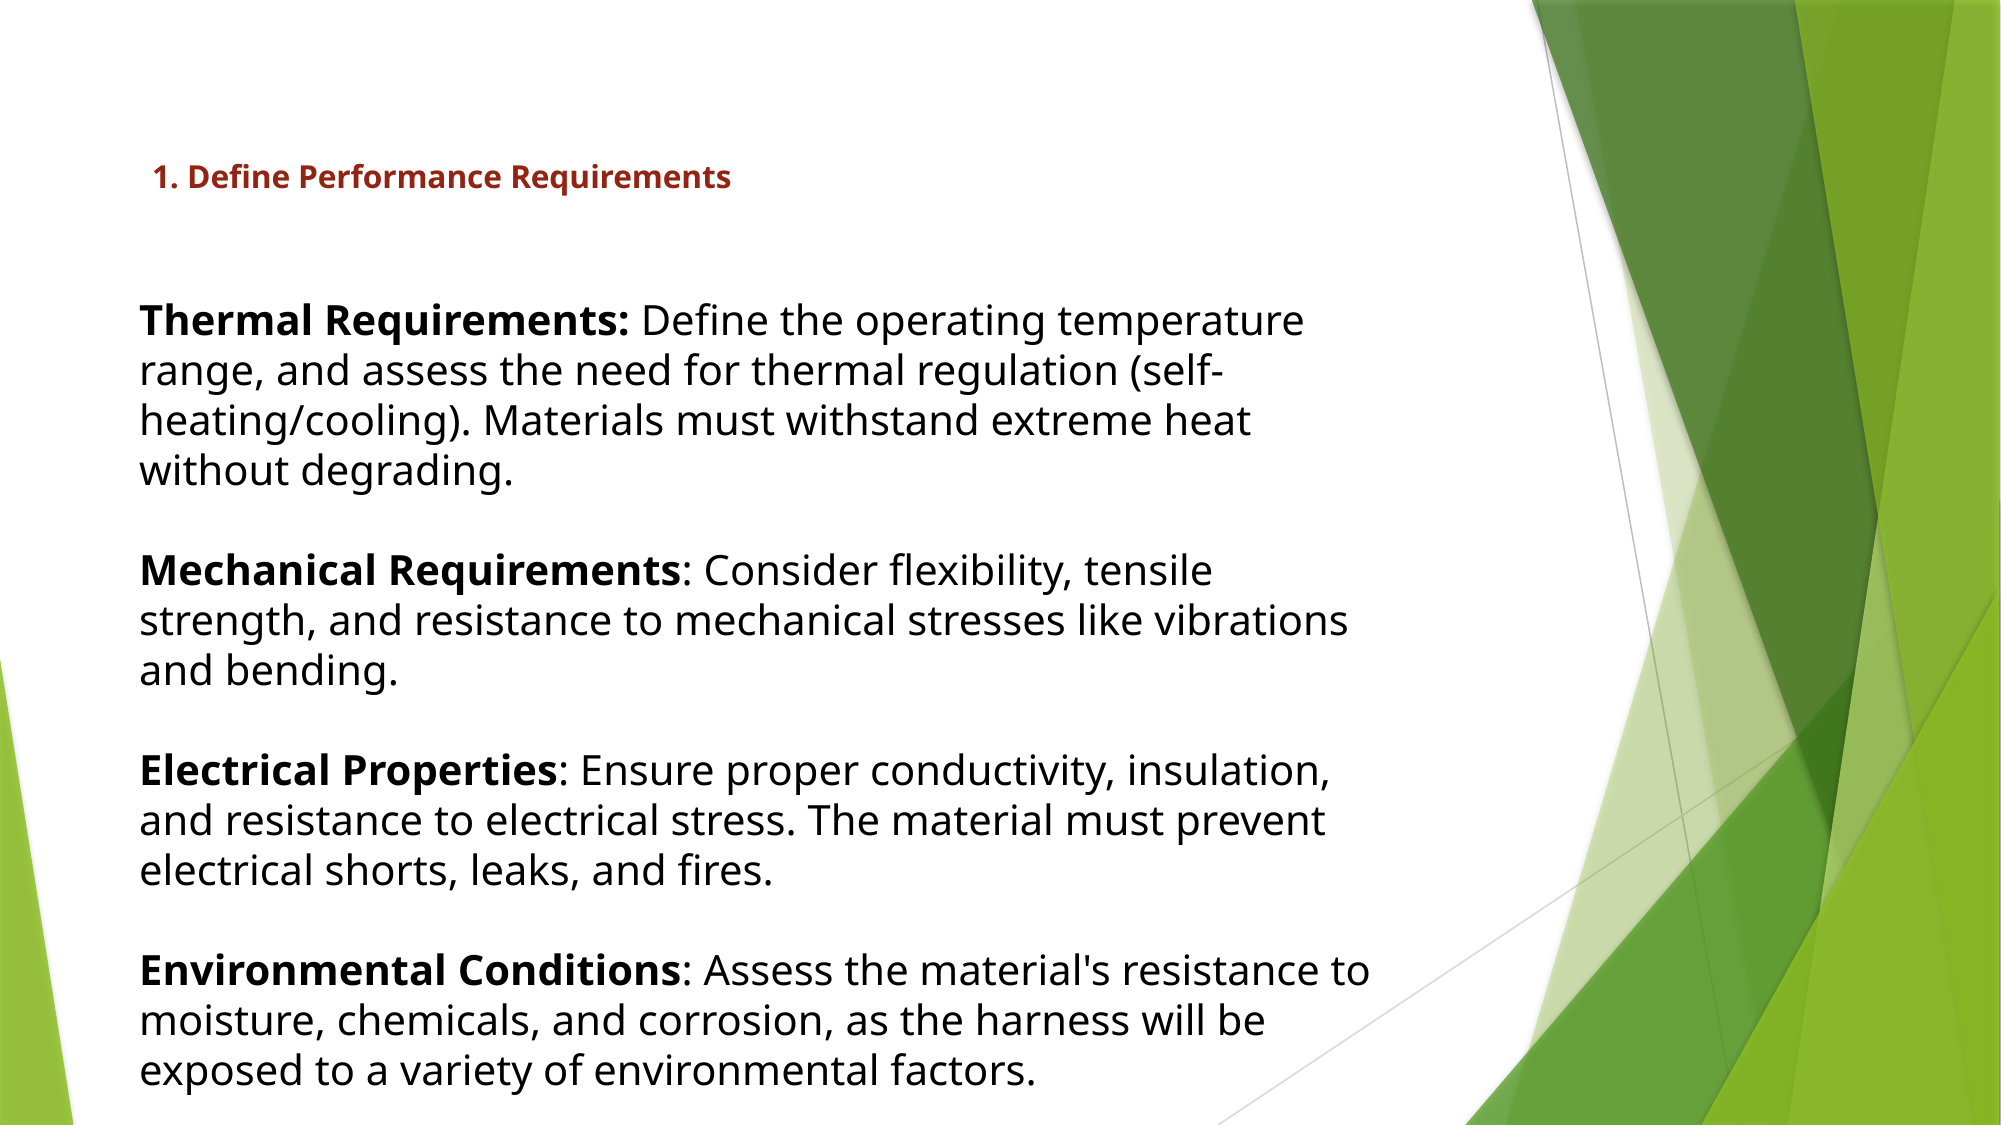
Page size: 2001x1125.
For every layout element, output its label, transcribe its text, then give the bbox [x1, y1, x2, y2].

text_box [975, 537, 1025, 588]
title 1. Define Performance Requirements [137, 148, 1271, 247]
text_box Thermal Requirements: Define the operating temperature range, and assess the need for thermal regulation (self-heating/cooling). Materials must withstand extreme heat without degrading. Mechanical Requirements: Consider flexibility, tensile strength, and resistance to mechanical stresses like vibrations and bending. Electrical Properties: Ensure proper conductivity, insulation, and resistance to electrical stress. The material must prevent electrical shorts, leaks, and fires. Environmental Conditions: Assess the material's resistance to moisture, chemicals, and corrosion, as the harness will be exposed to a variety of environmental factors. [124, 286, 1416, 1102]
